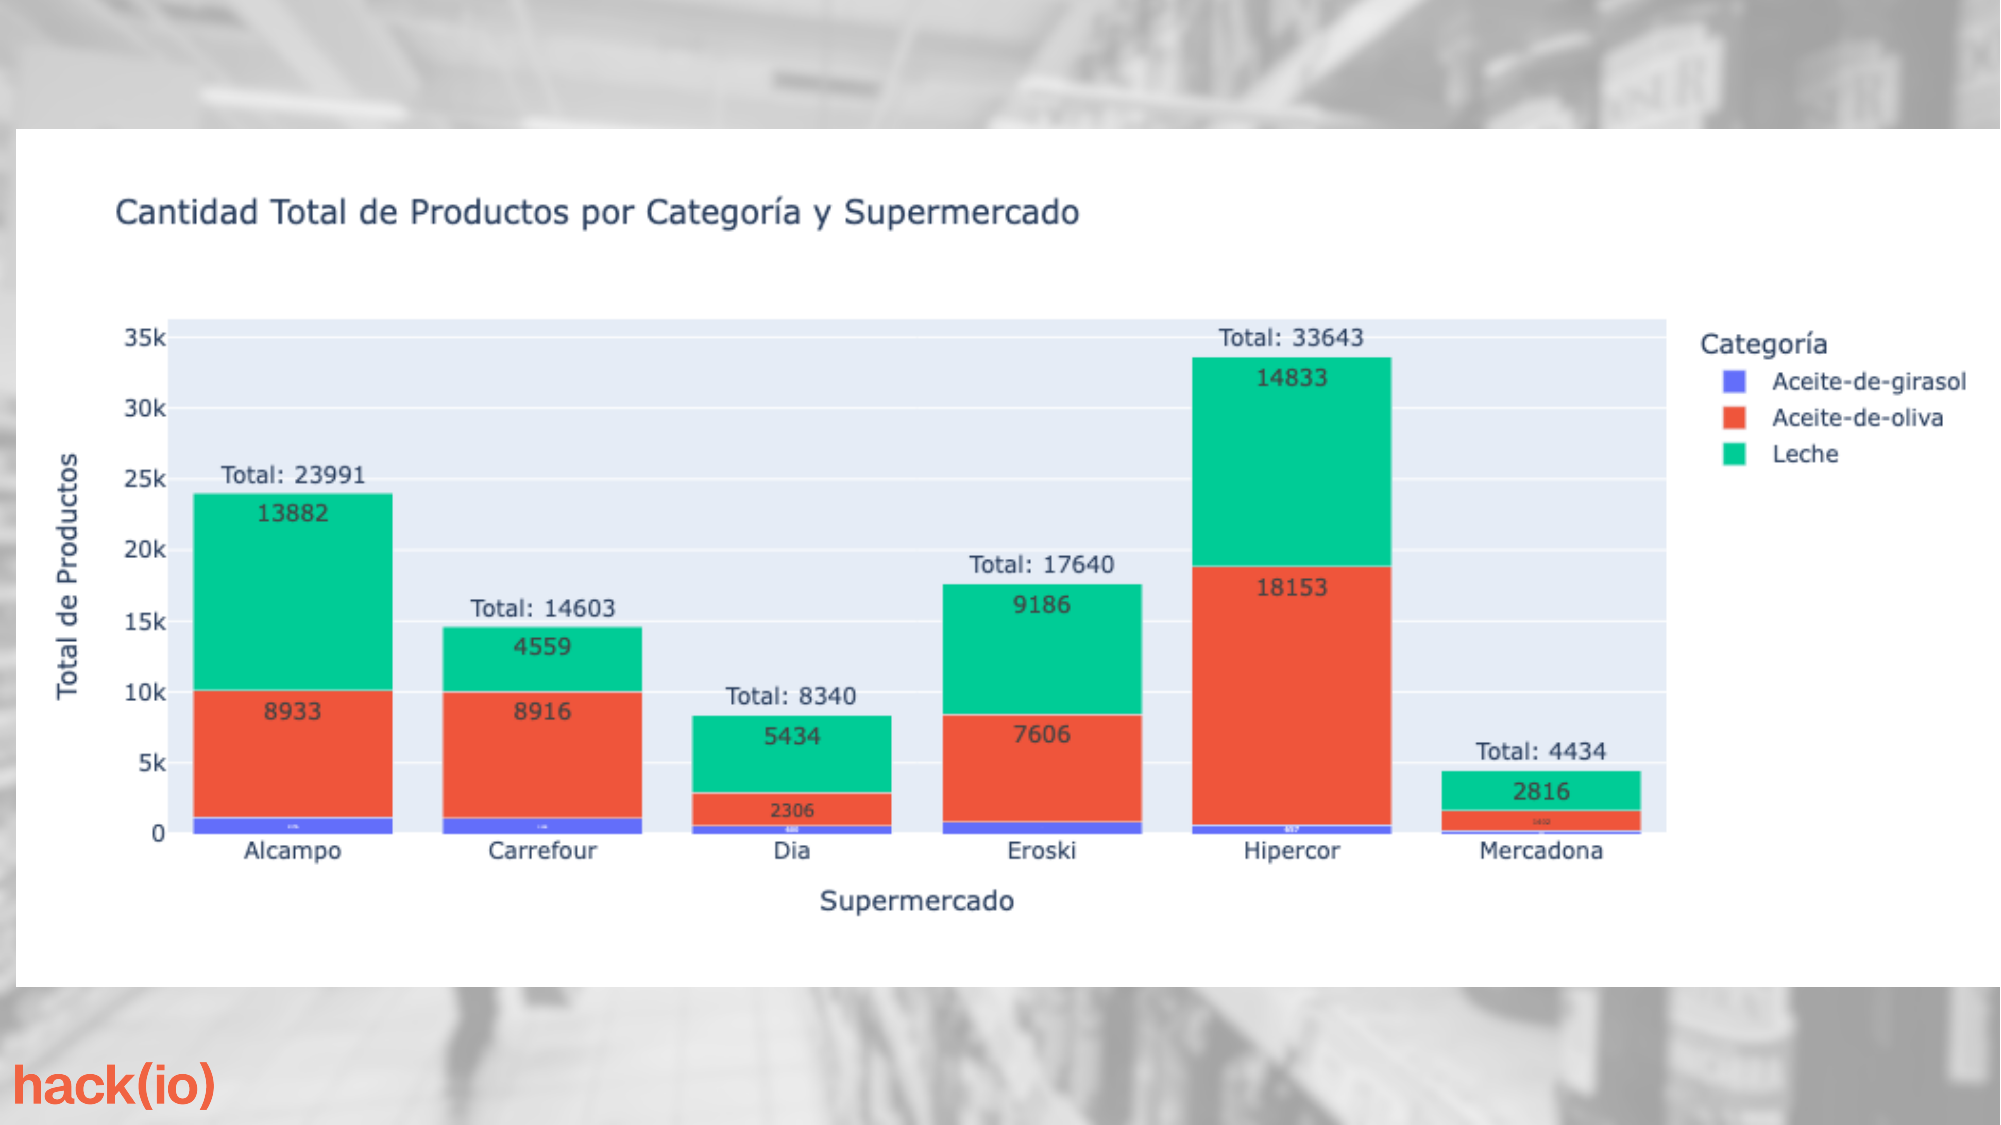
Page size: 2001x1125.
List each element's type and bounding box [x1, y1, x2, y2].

picture [15, 1062, 214, 1110]
picture [16, 128, 2000, 987]
list [0, 0, 2000, 1125]
